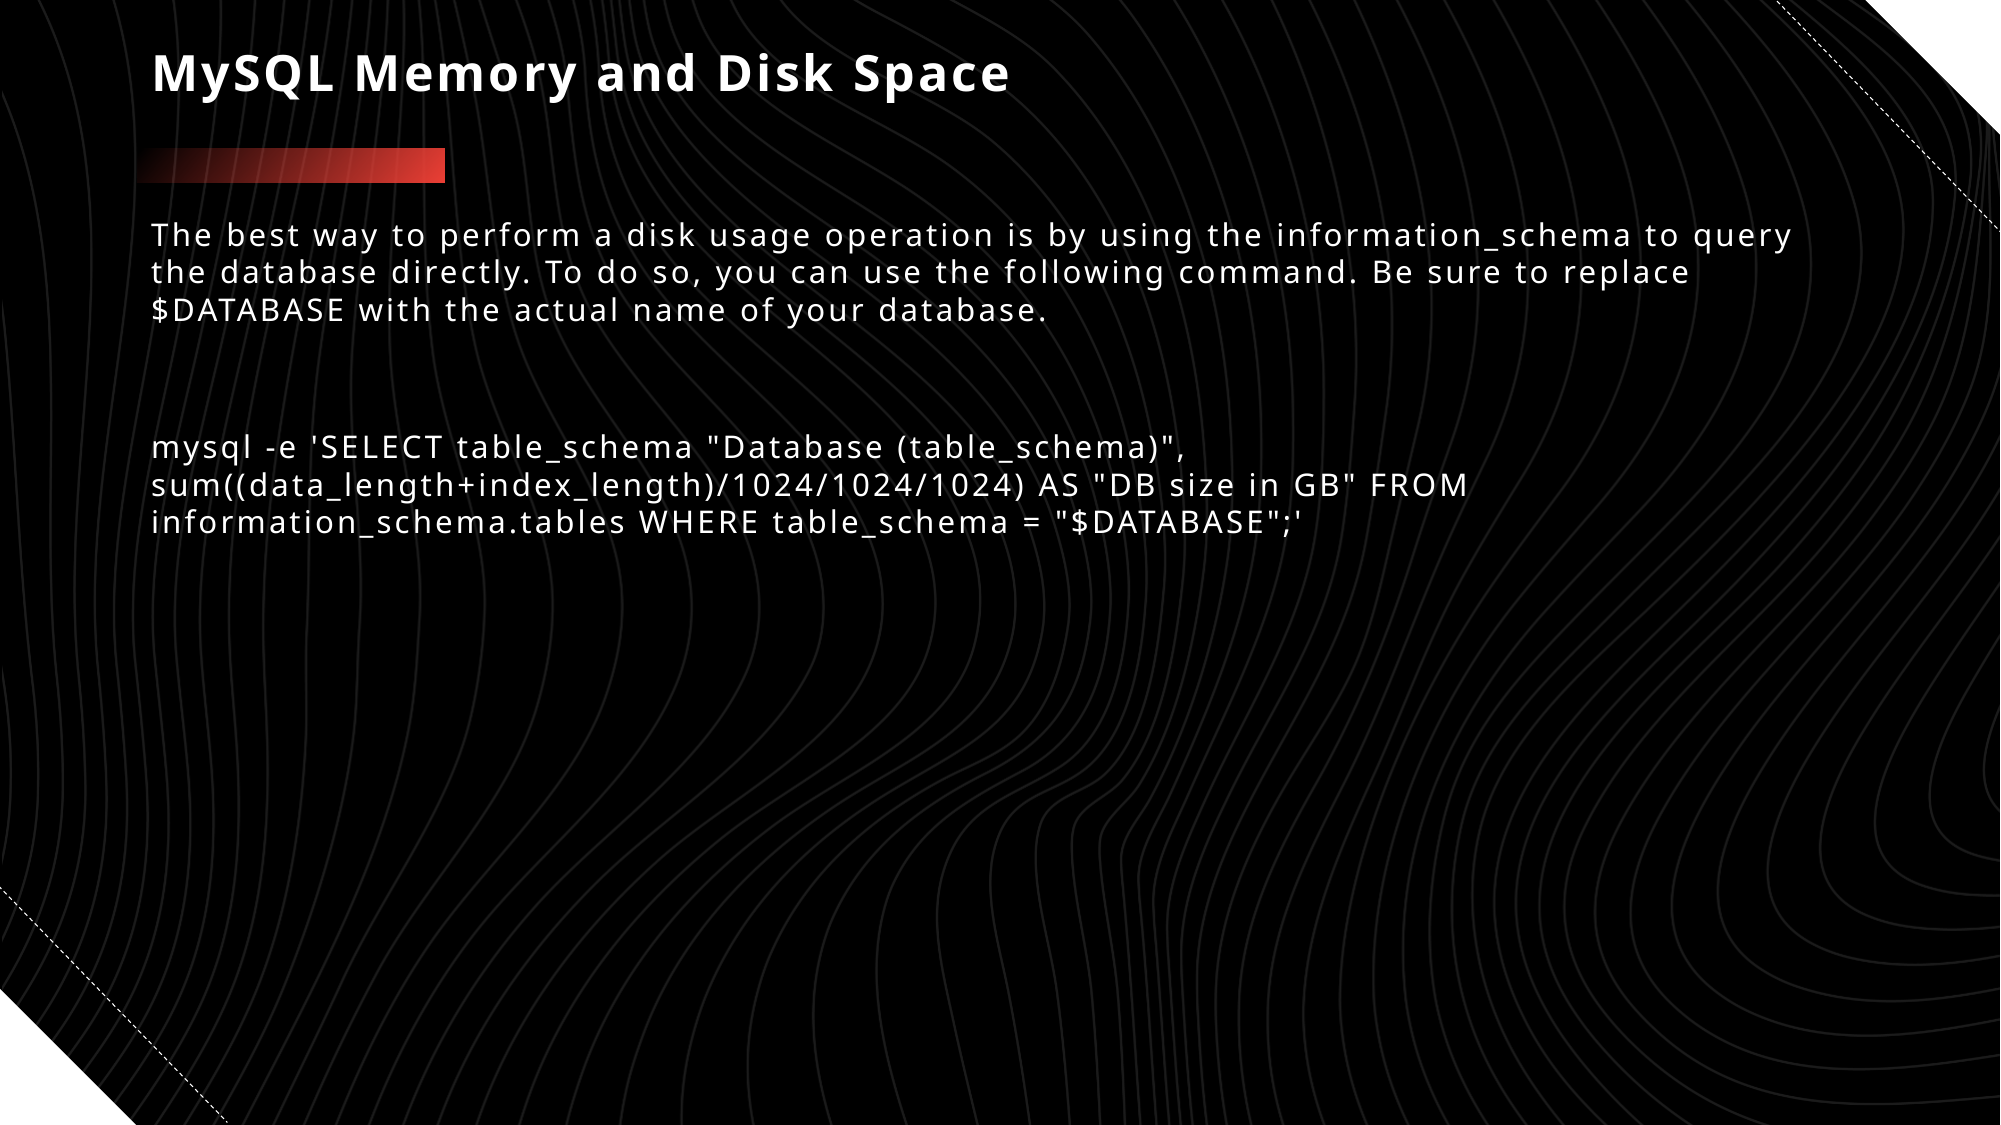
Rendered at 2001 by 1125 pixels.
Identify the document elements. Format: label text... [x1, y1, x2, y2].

list The best way to perform a disk usage operation is by using the information_schema to query the database directly. To do so, you can use the following command. Be sure to replace $DATABASE with the actual name of your database. mysql -e 'SELECT table_schema "Database (table_schema)", sum((data_length+index_length)/1024/1024/1024) AS "DB size in GB" FROM information_schema.tables WHERE table_schema = "$DATABASE";' [136, 207, 1864, 1059]
title MySQL Memory and Disk Space [136, 27, 1863, 124]
